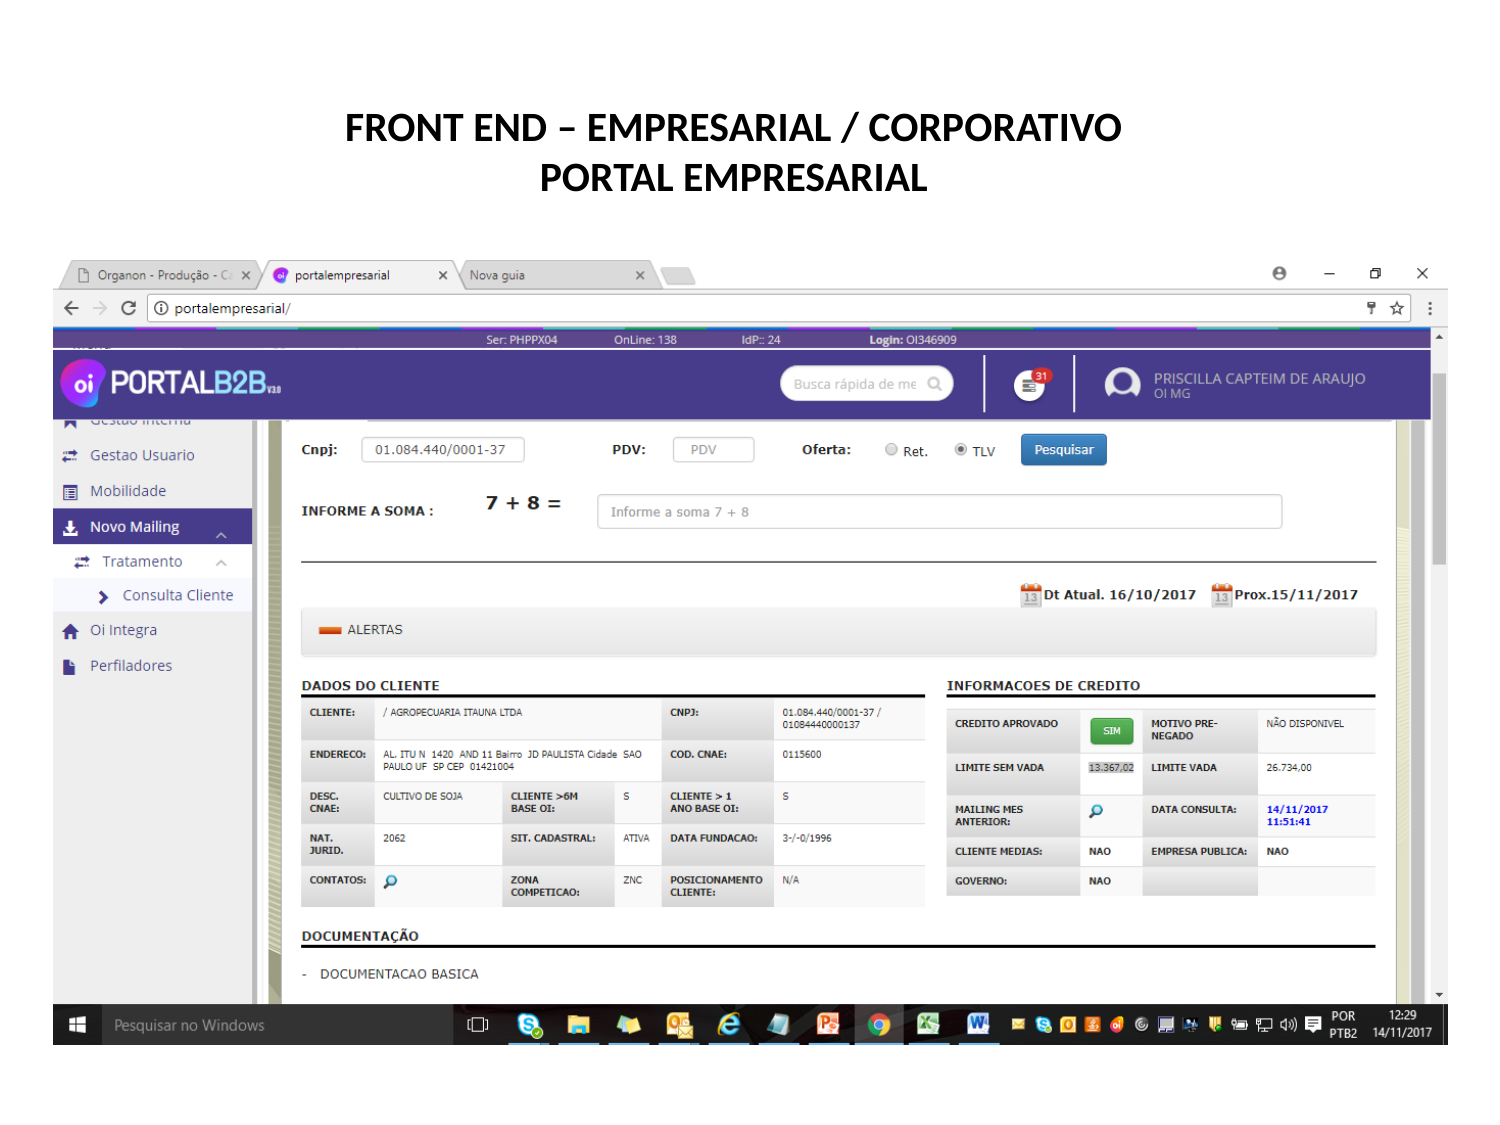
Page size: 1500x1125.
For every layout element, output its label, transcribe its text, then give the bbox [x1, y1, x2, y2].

text_box FRONT END – EMPRESARIAL / CORPORATIVO PORTAL EMPRESARIAL [87, 99, 1381, 206]
picture [53, 260, 1448, 1045]
